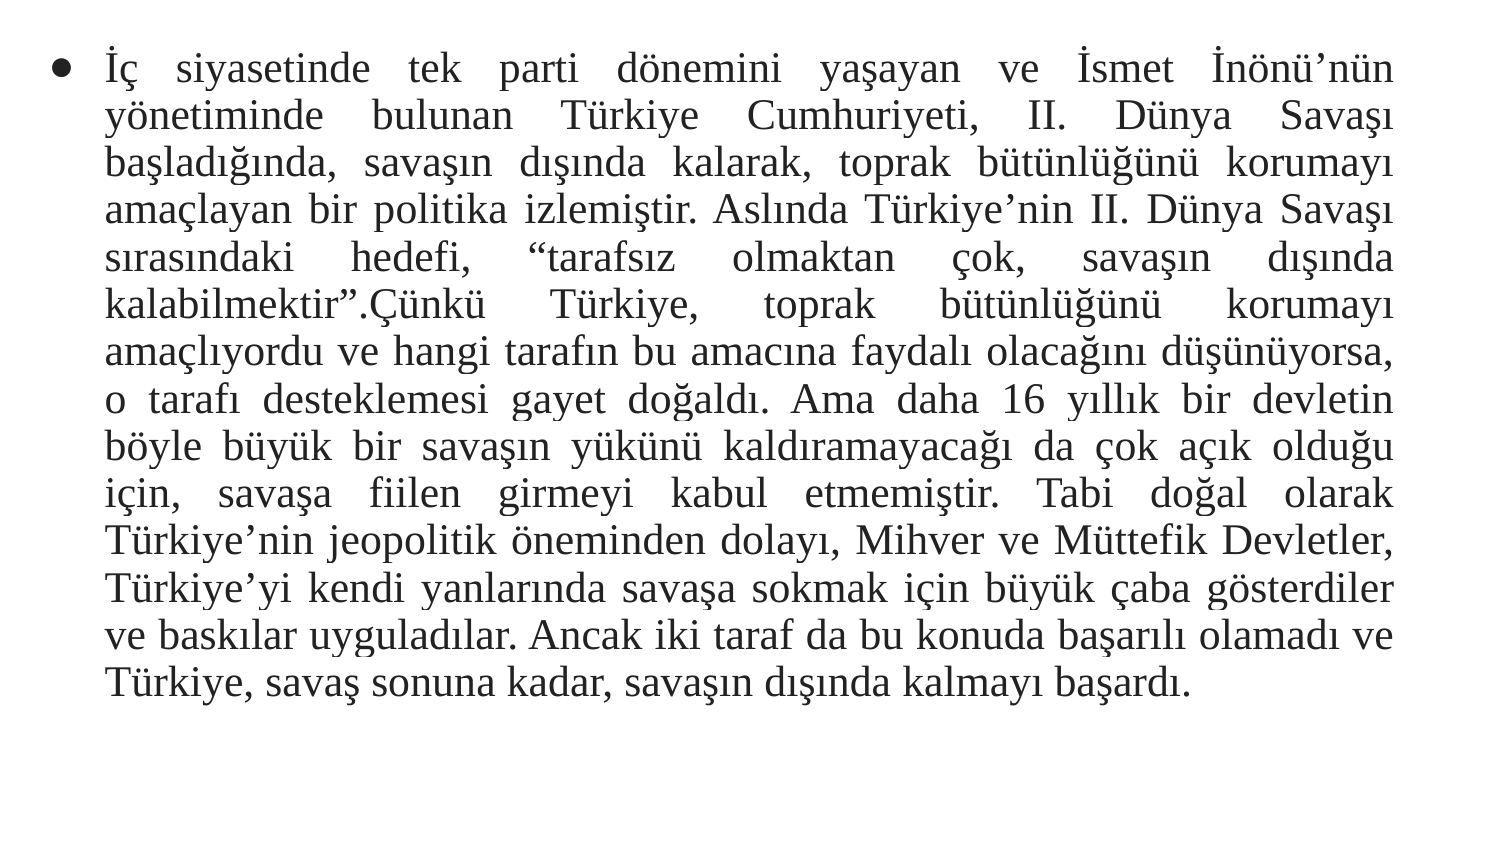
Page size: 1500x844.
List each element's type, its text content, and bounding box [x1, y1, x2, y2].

list İç siyasetinde tek parti dönemini yaşayan ve İsmet İnönü’nün yönetiminde bulunan Türkiye Cumhuriyeti, II. Dünya Savaşı başladığında, savaşın dışında kalarak, toprak bütünlüğünü korumayı amaçlayan bir politika izlemiştir. Aslında Türkiye’nin II. Dünya Savaşı sırasındaki hedefi, “tarafsız olmaktan çok, savaşın dışında kalabilmektir”.Çünkü Türkiye, toprak bütünlüğünü korumayı amaçlıyordu ve hangi tarafın bu amacına faydalı olacağını düşünüyorsa, o tarafı desteklemesi gayet doğaldı. Ama daha 16 yıllık bir devletin böyle büyük bir savaşın yükünü kaldıramayacağı da çok açık olduğu için, savaşa fiilen girmeyi kabul etmemiştir. Tabi doğal olarak Türkiye’nin jeopolitik öneminden dolayı, Mihver ve Müttefik Devletler, Türkiye’yi kendi yanlarında savaşa sokmak için büyük çaba gösterdiler ve baskılar uyguladılar. Ancak iki taraf da bu konuda başarılı olamadı ve Türkiye, savaş sonuna kadar, savaşın dışında kalmayı başardı. [33, 29, 1411, 677]
